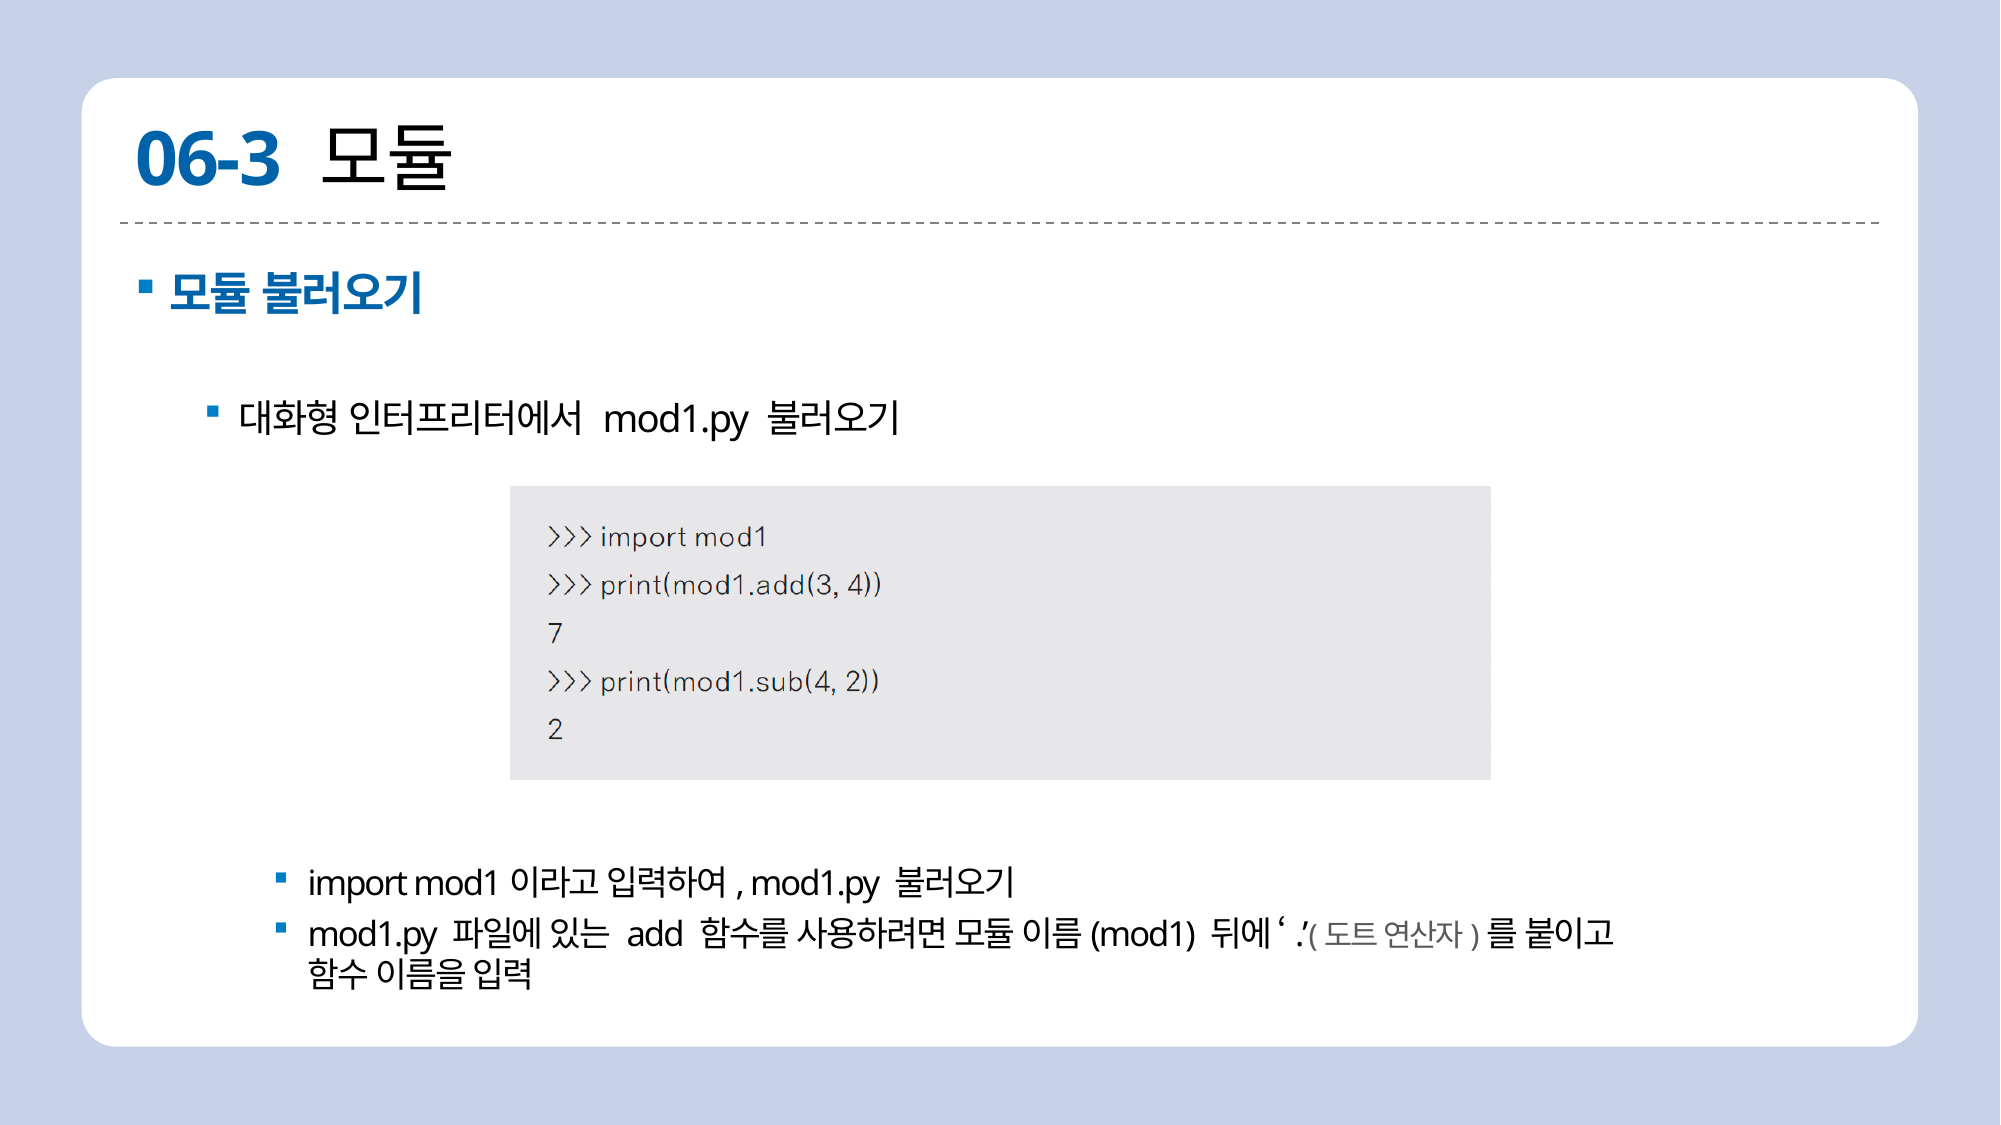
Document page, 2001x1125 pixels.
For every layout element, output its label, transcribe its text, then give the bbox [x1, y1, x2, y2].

list 모듈 불러오기 대화형 인터프리터에서 mod1.py 불러오기 import mod1이라고 입력하여, mod1.py 불러오기 mod1.py 파일에 있는 add 함수를 사용하려면 모듈 이름(mod1) 뒤에 ‘.’(도트 연산자)를 붙이고 함수 이름을 입력 [120, 257, 1880, 1009]
title 06-3 모듈 [120, 109, 1880, 209]
picture [509, 486, 1491, 780]
